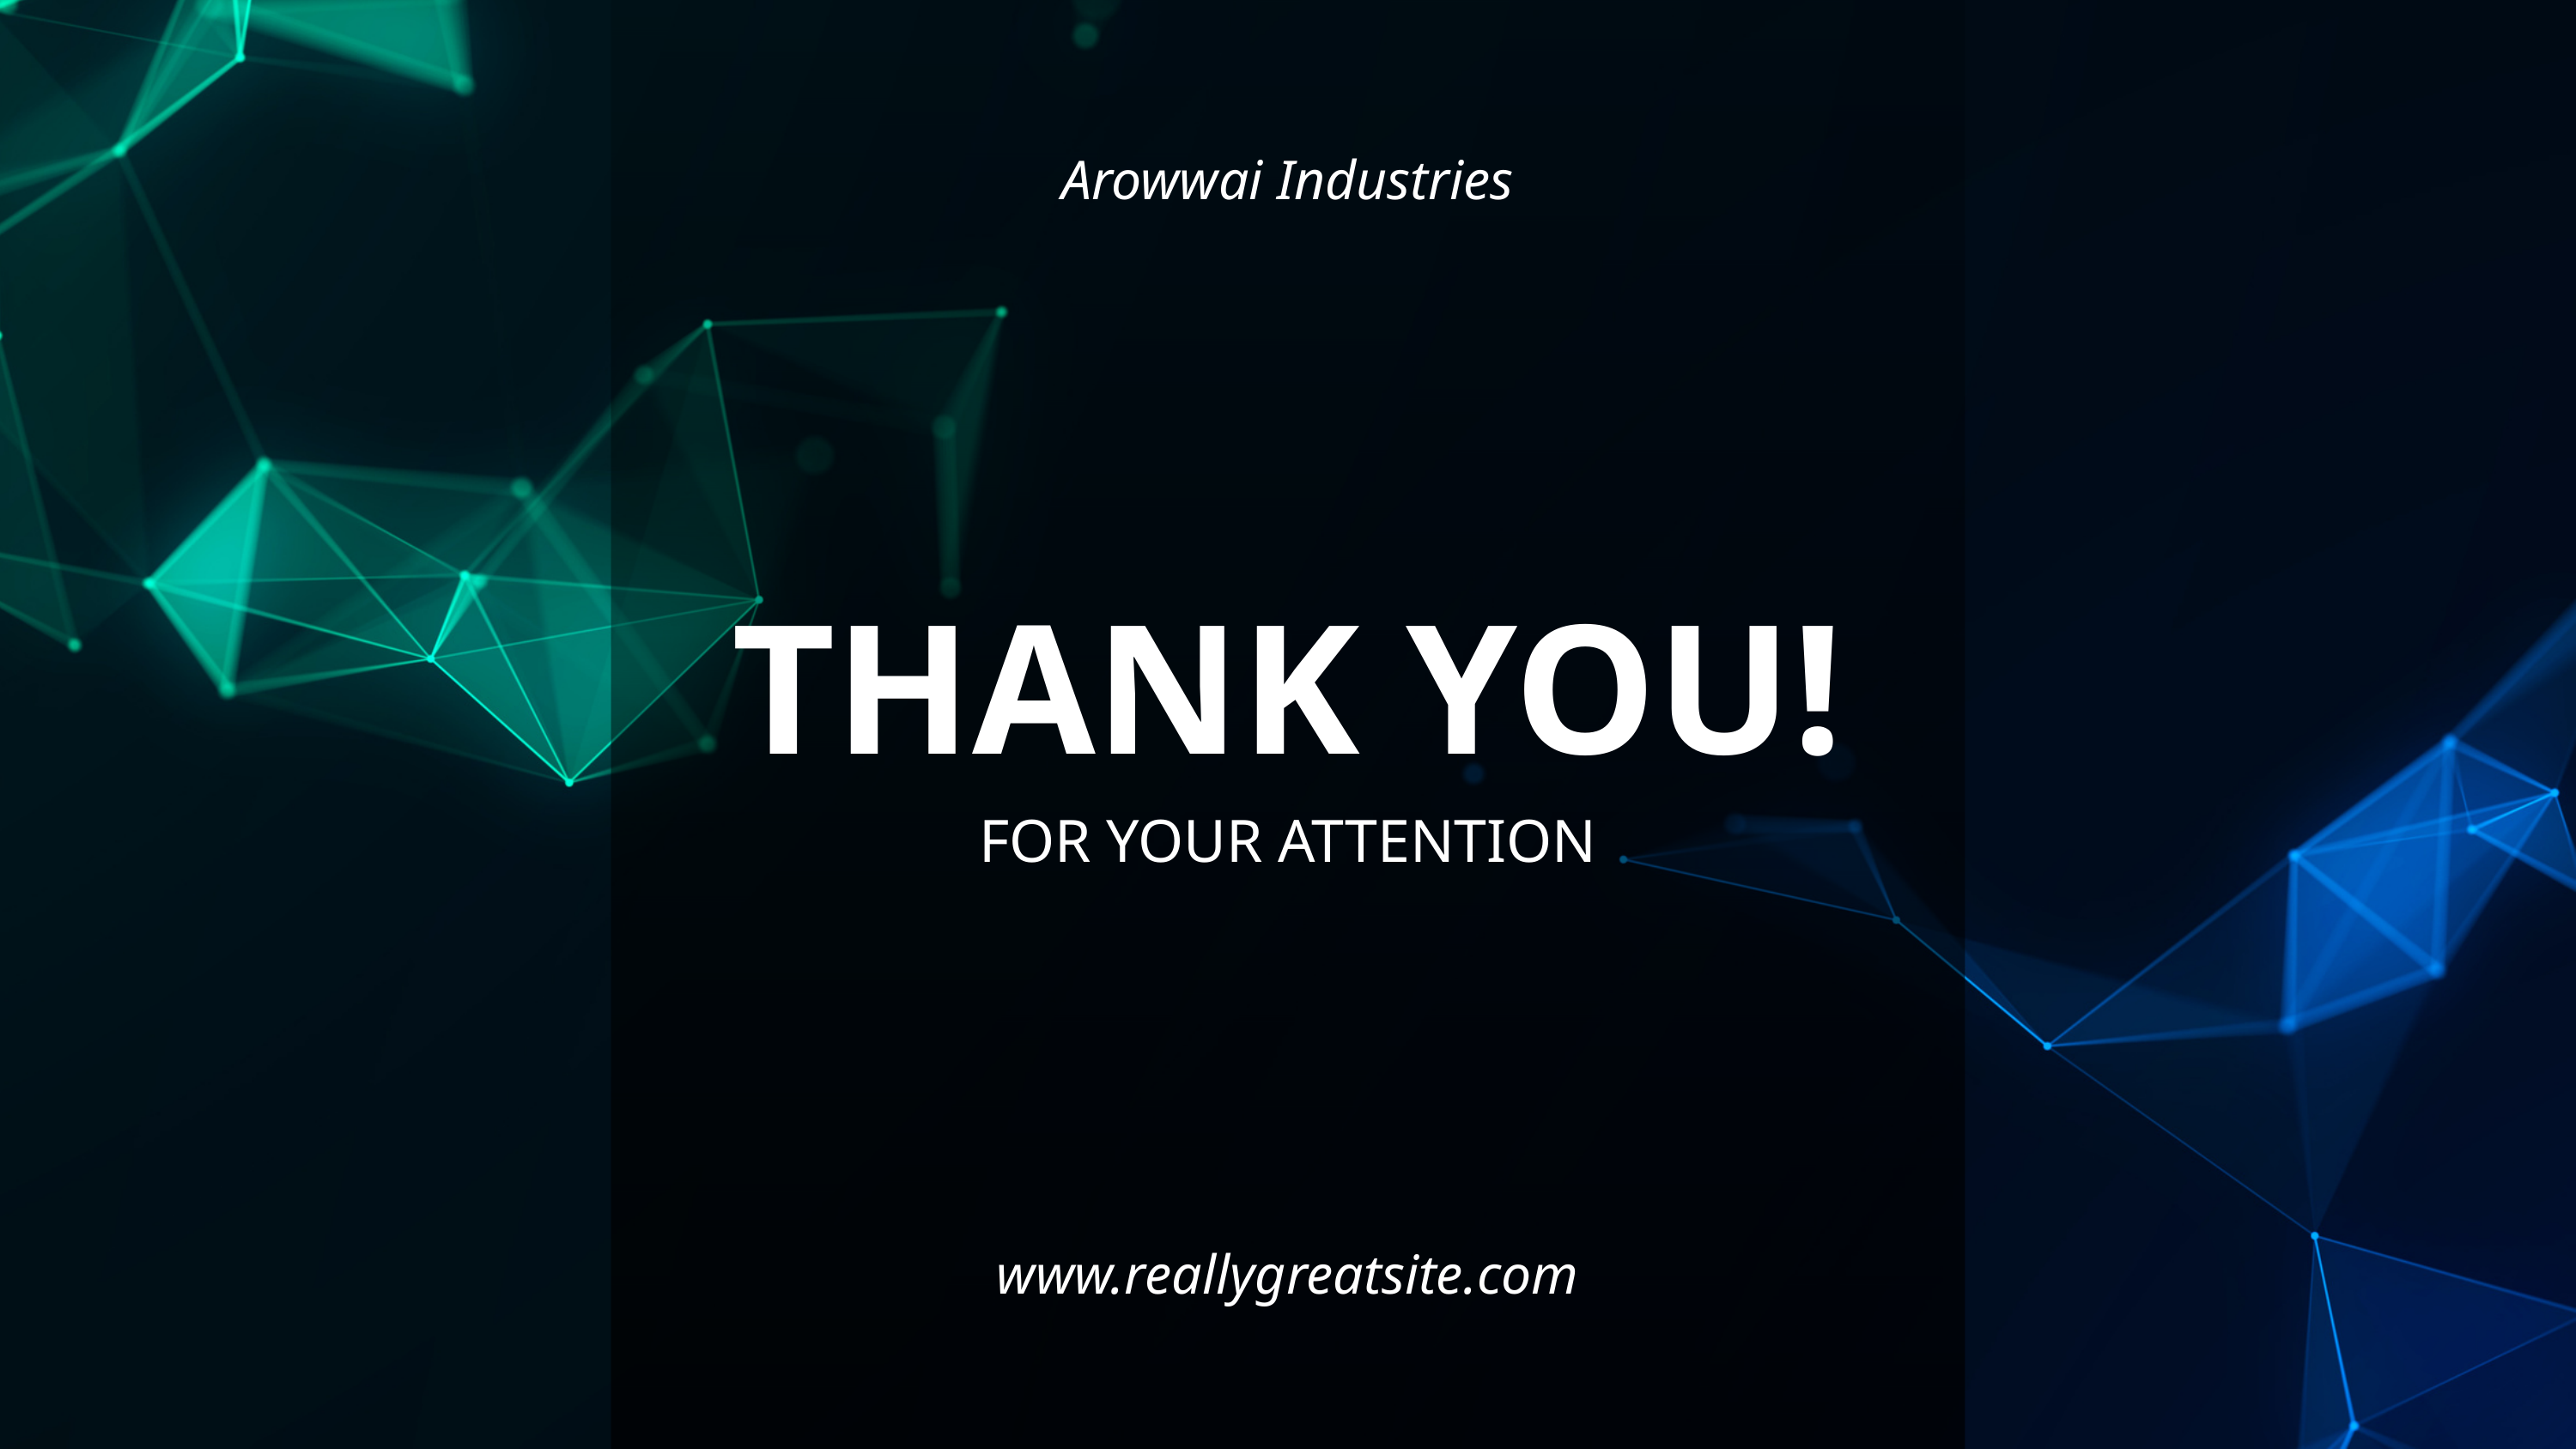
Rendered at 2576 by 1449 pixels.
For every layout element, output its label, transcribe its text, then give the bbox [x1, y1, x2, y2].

text_box [0, 0, 611, 1449]
text_box THANK YOU! [654, 587, 1921, 790]
text_box [611, 0, 1965, 1449]
text_box [1965, 0, 2576, 1449]
text_box www.reallygreatsite.com [945, 1229, 1631, 1306]
text_box FOR YOUR ATTENTION [738, 791, 1838, 875]
text_box Arowwai Industries [945, 135, 1631, 211]
